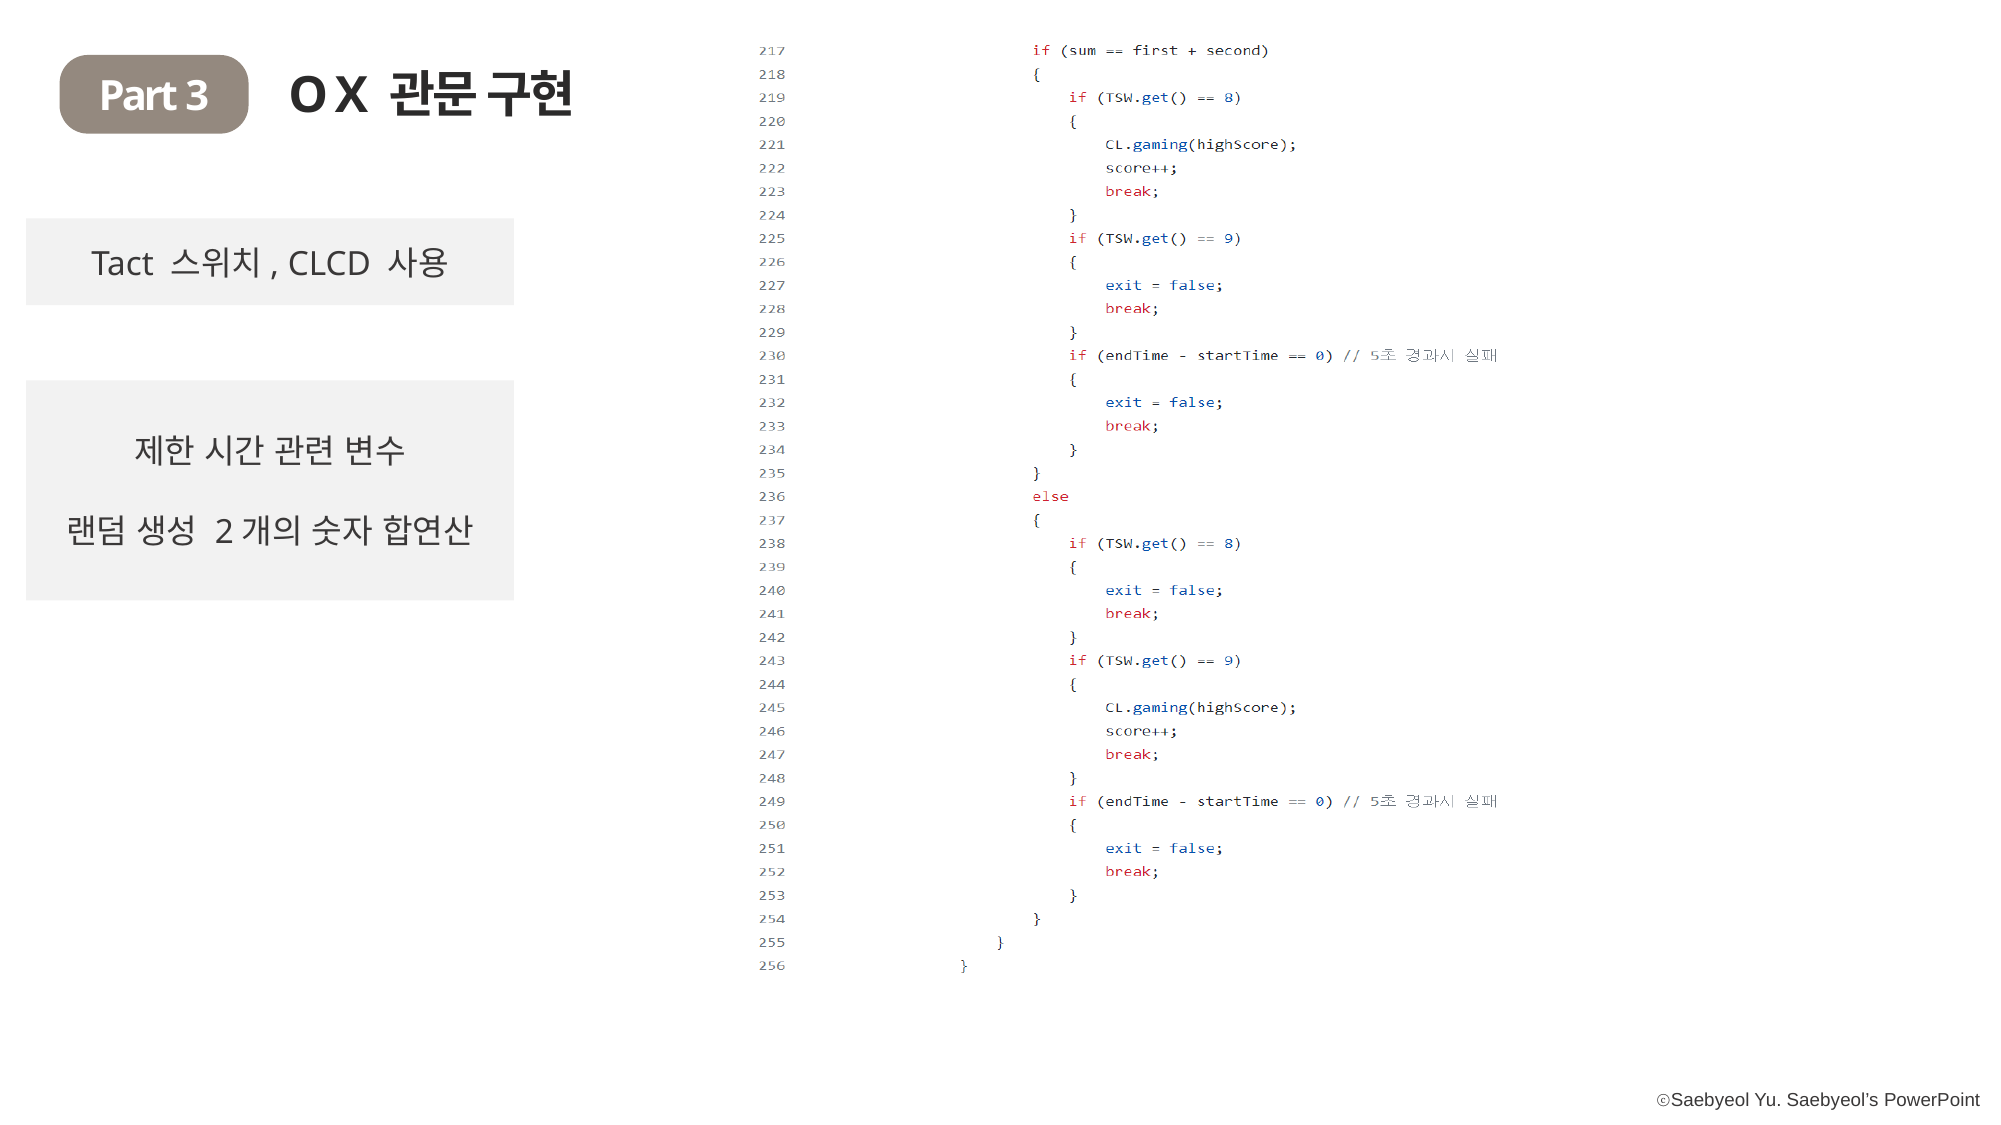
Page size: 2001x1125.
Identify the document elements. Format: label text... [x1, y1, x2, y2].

picture [741, 40, 1635, 976]
text_box Part 3 [84, 61, 225, 127]
text_box 제한 시간 관련 변수 랜덤 생성 2개의 숫자 합연산 [25, 379, 515, 601]
text_box [58, 53, 250, 135]
text_box O X 관문 구현 [273, 54, 591, 130]
text_box Tact 스위치, CLCD 사용 [25, 217, 515, 306]
